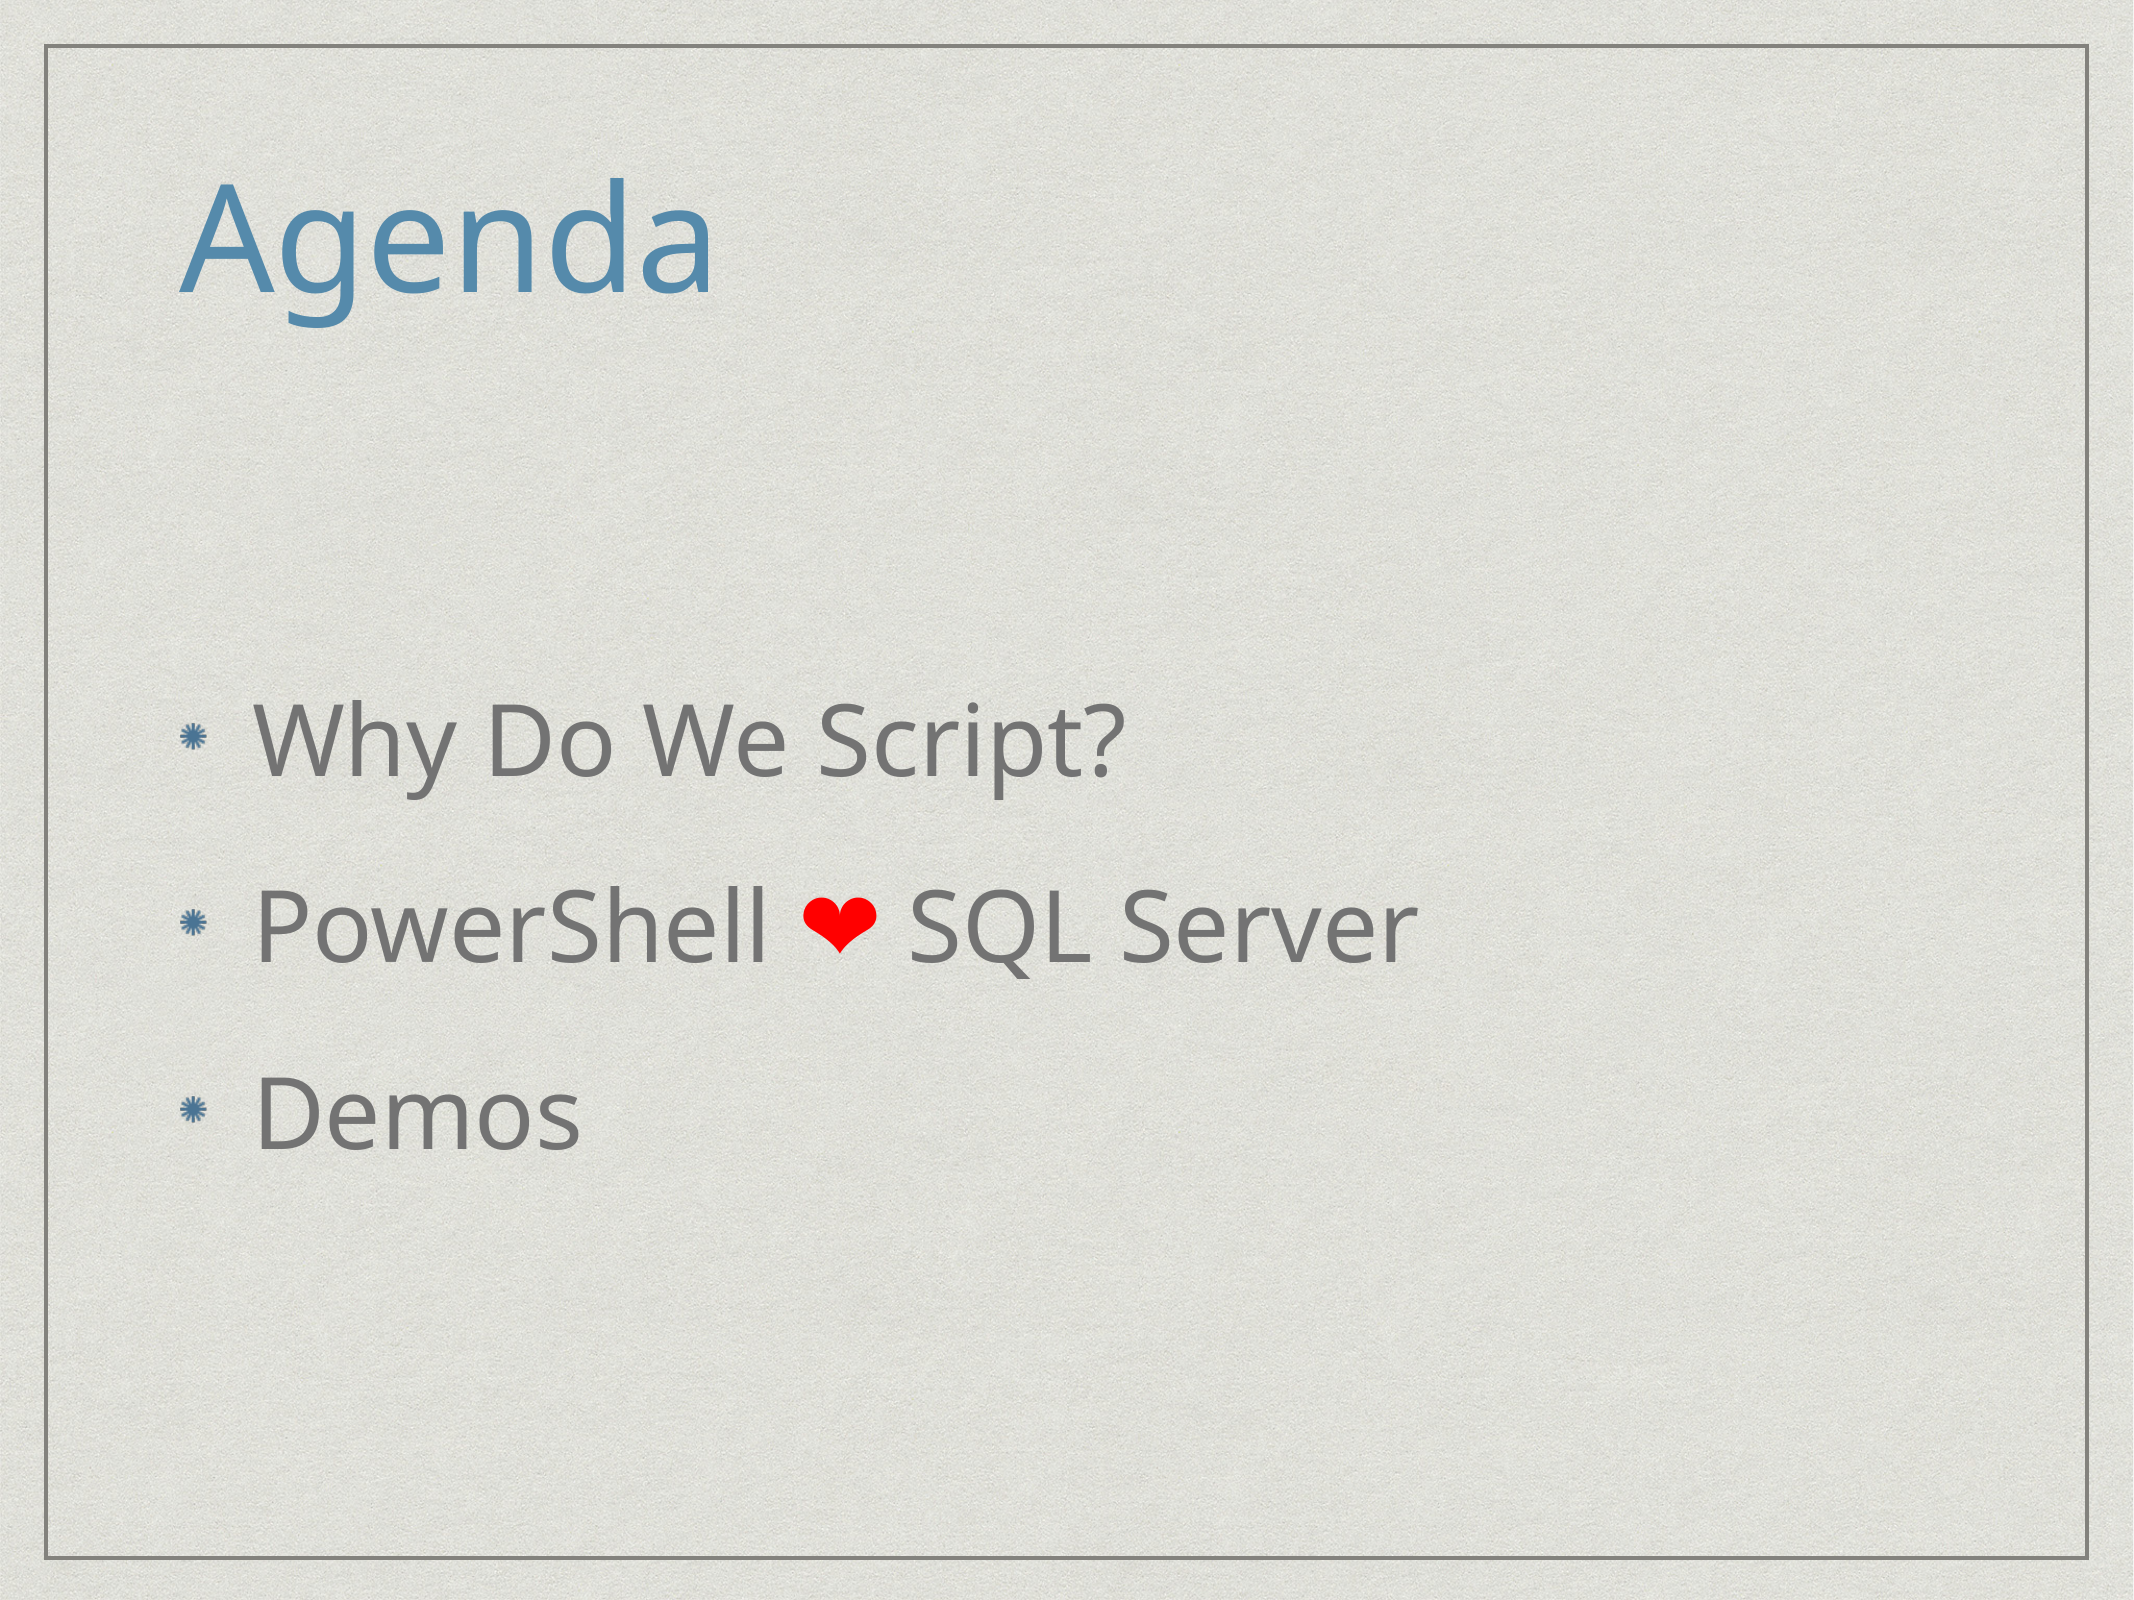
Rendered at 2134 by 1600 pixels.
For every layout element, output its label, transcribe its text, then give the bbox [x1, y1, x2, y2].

title Agenda [170, 43, 1963, 445]
picture [0, 0, 2134, 1600]
list Why Do We Script? PowerShell ❤ SQL Server Demos [170, 453, 1963, 1393]
